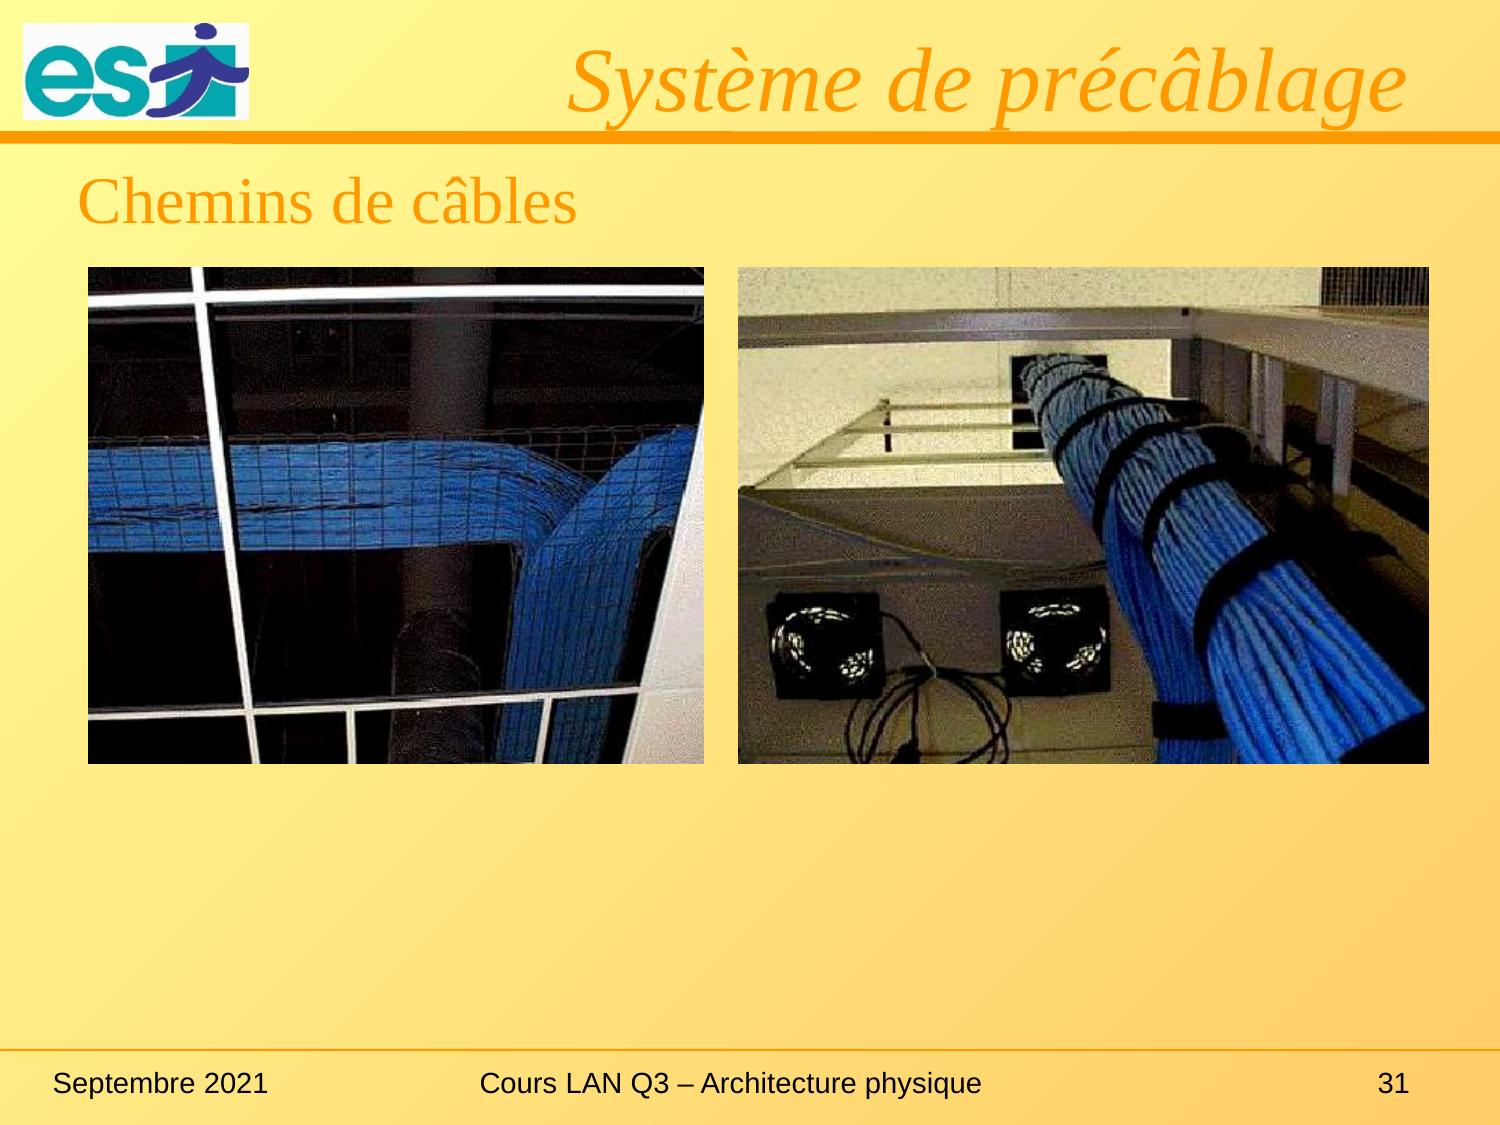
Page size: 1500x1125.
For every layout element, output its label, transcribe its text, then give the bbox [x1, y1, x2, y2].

text_box [37, 525, 739, 854]
title Système de précâblage [249, 24, 1426, 138]
picture [88, 266, 704, 764]
text_box Chemins de câbles [62, 149, 1425, 433]
slide_number 31 [1112, 1056, 1426, 1108]
footer Cours LAN Q3 – Architecture physique [349, 1056, 1112, 1108]
slide_number Septembre 2021 [37, 1056, 349, 1108]
picture [23, 23, 249, 120]
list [737, 266, 1429, 764]
